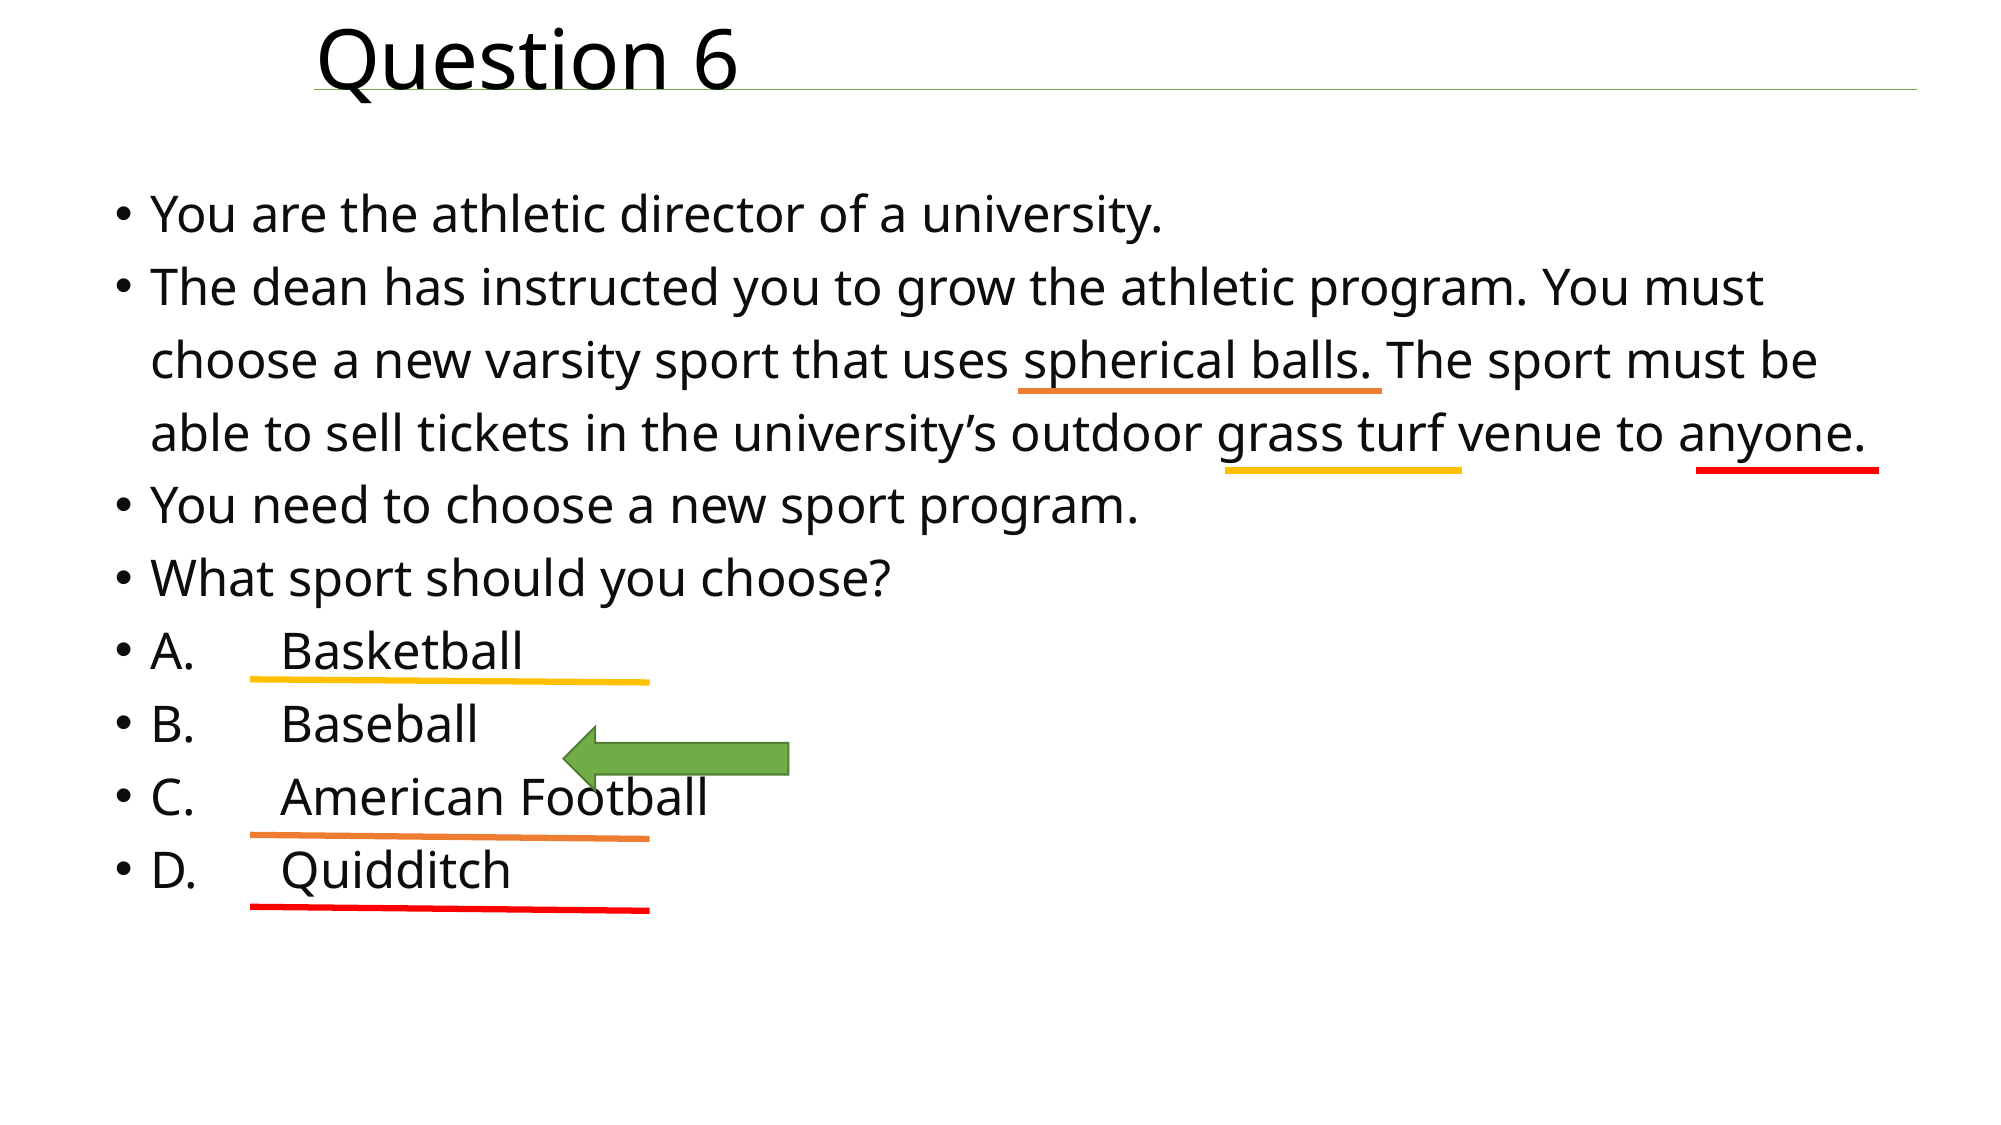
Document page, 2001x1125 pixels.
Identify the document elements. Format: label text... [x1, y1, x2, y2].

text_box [250, 679, 650, 683]
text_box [250, 906, 650, 911]
list You are the athletic director of a university. The dean has instructed you to grow the athletic program. You must choose a new varsity sport that uses spherical balls. The sport must be able to sell tickets in the university’s outdoor grass turf venue to anyone. You need to choose a new sport program. What sport should you choose? A. Basketball B. Baseball C. American Football D. Quidditch [99, 162, 1900, 963]
title Question 6 [300, 0, 1917, 125]
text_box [250, 834, 650, 839]
text_box [561, 724, 790, 793]
